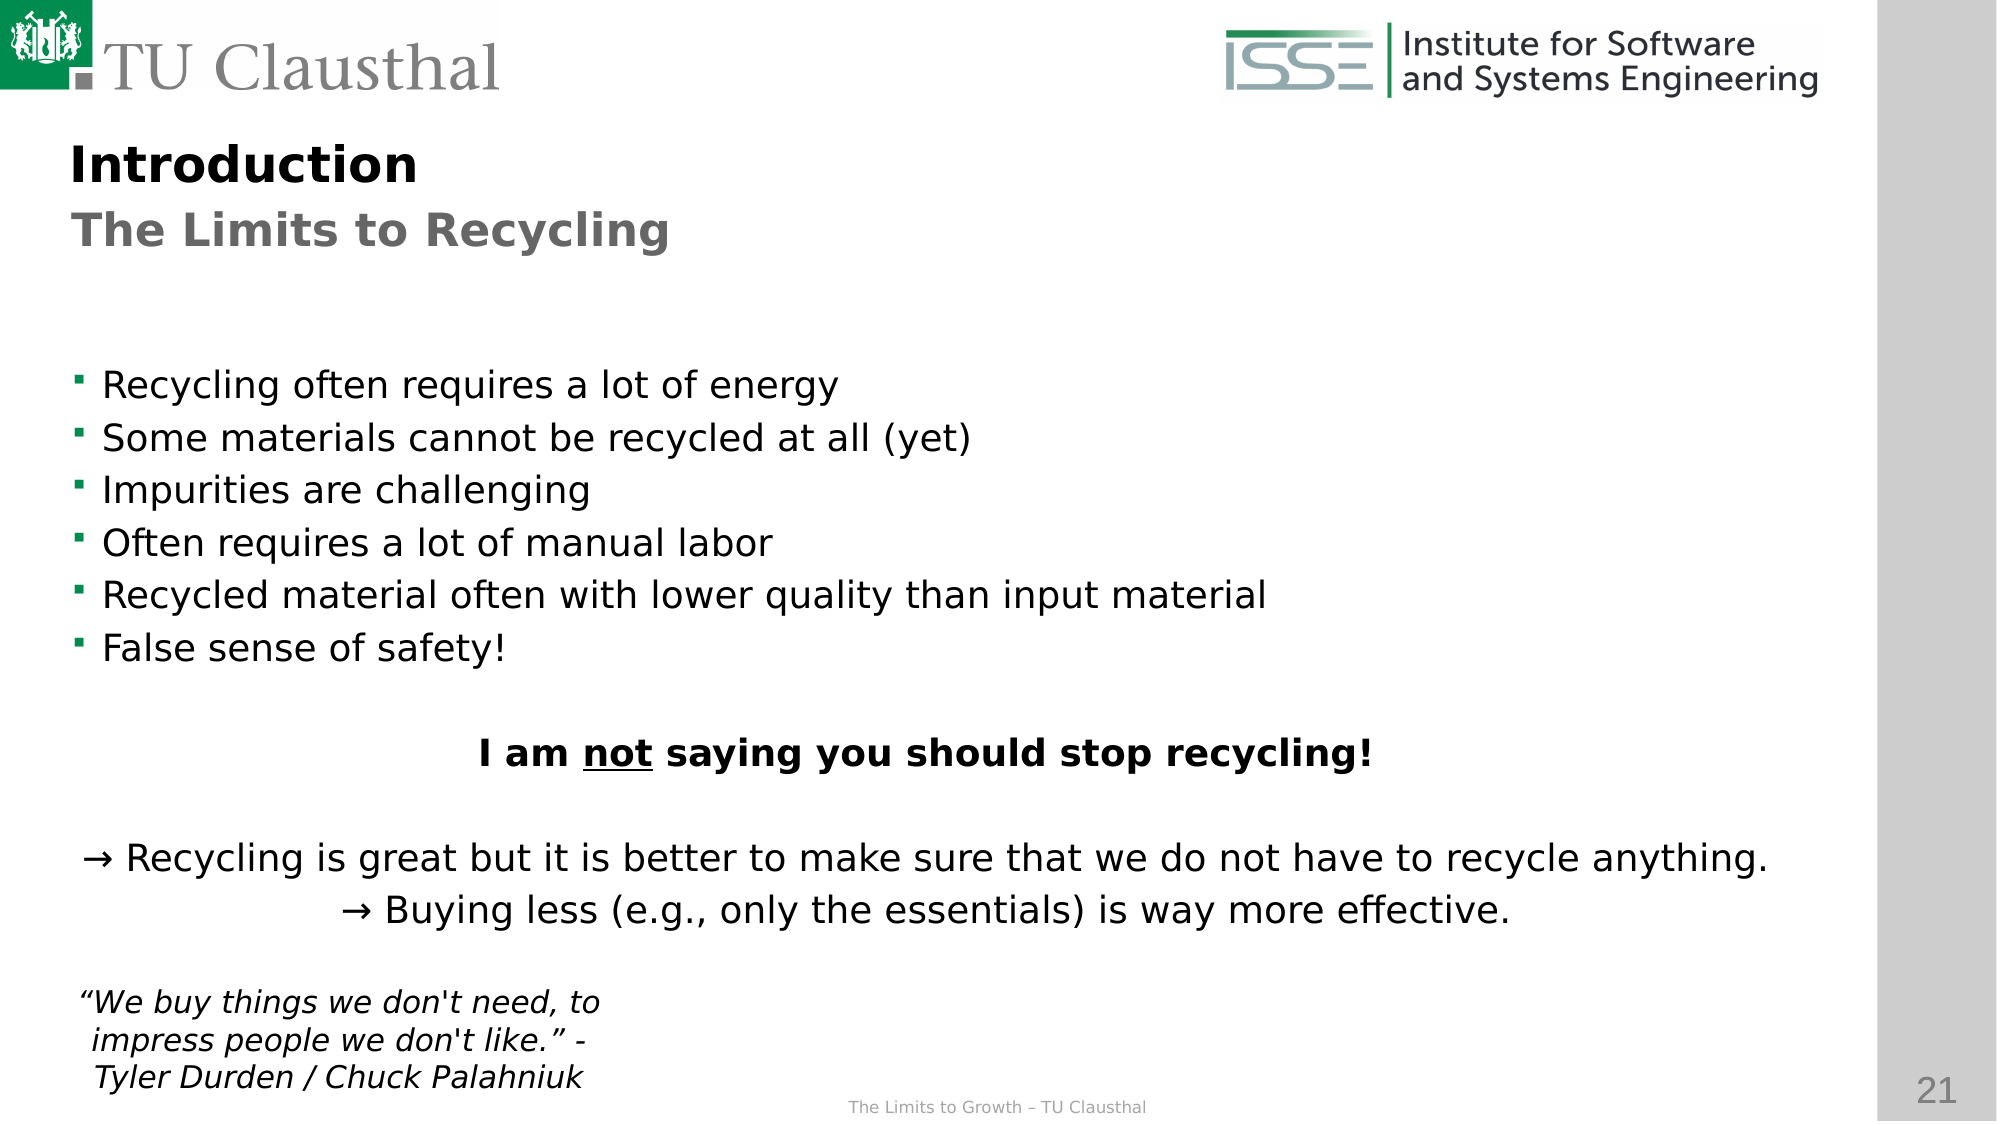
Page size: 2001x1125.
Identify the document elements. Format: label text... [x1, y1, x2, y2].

text_box Introduction [55, 125, 1817, 206]
text_box “We buy things we don't need, to impress people we don't like.” - Tyler Durden / Chuck Palahniuk [55, 975, 624, 1125]
picture [0, 0, 499, 90]
text_box Recycling often requires a lot of energy Some materials cannot be recycled at all (yet) Impurities are challenging Often requires a lot of manual labor Recycled material often with lower quality than input material False sense of safety! I am not saying you should stop recycling! → Recycling is great but it is better to make sure that we do not have to recycle anything. → Buying less (e.g., only the essentials) is way more effective. [55, 208, 1799, 1032]
text_box The Limits to Recycling [70, 188, 1768, 268]
picture [1218, 22, 1823, 104]
